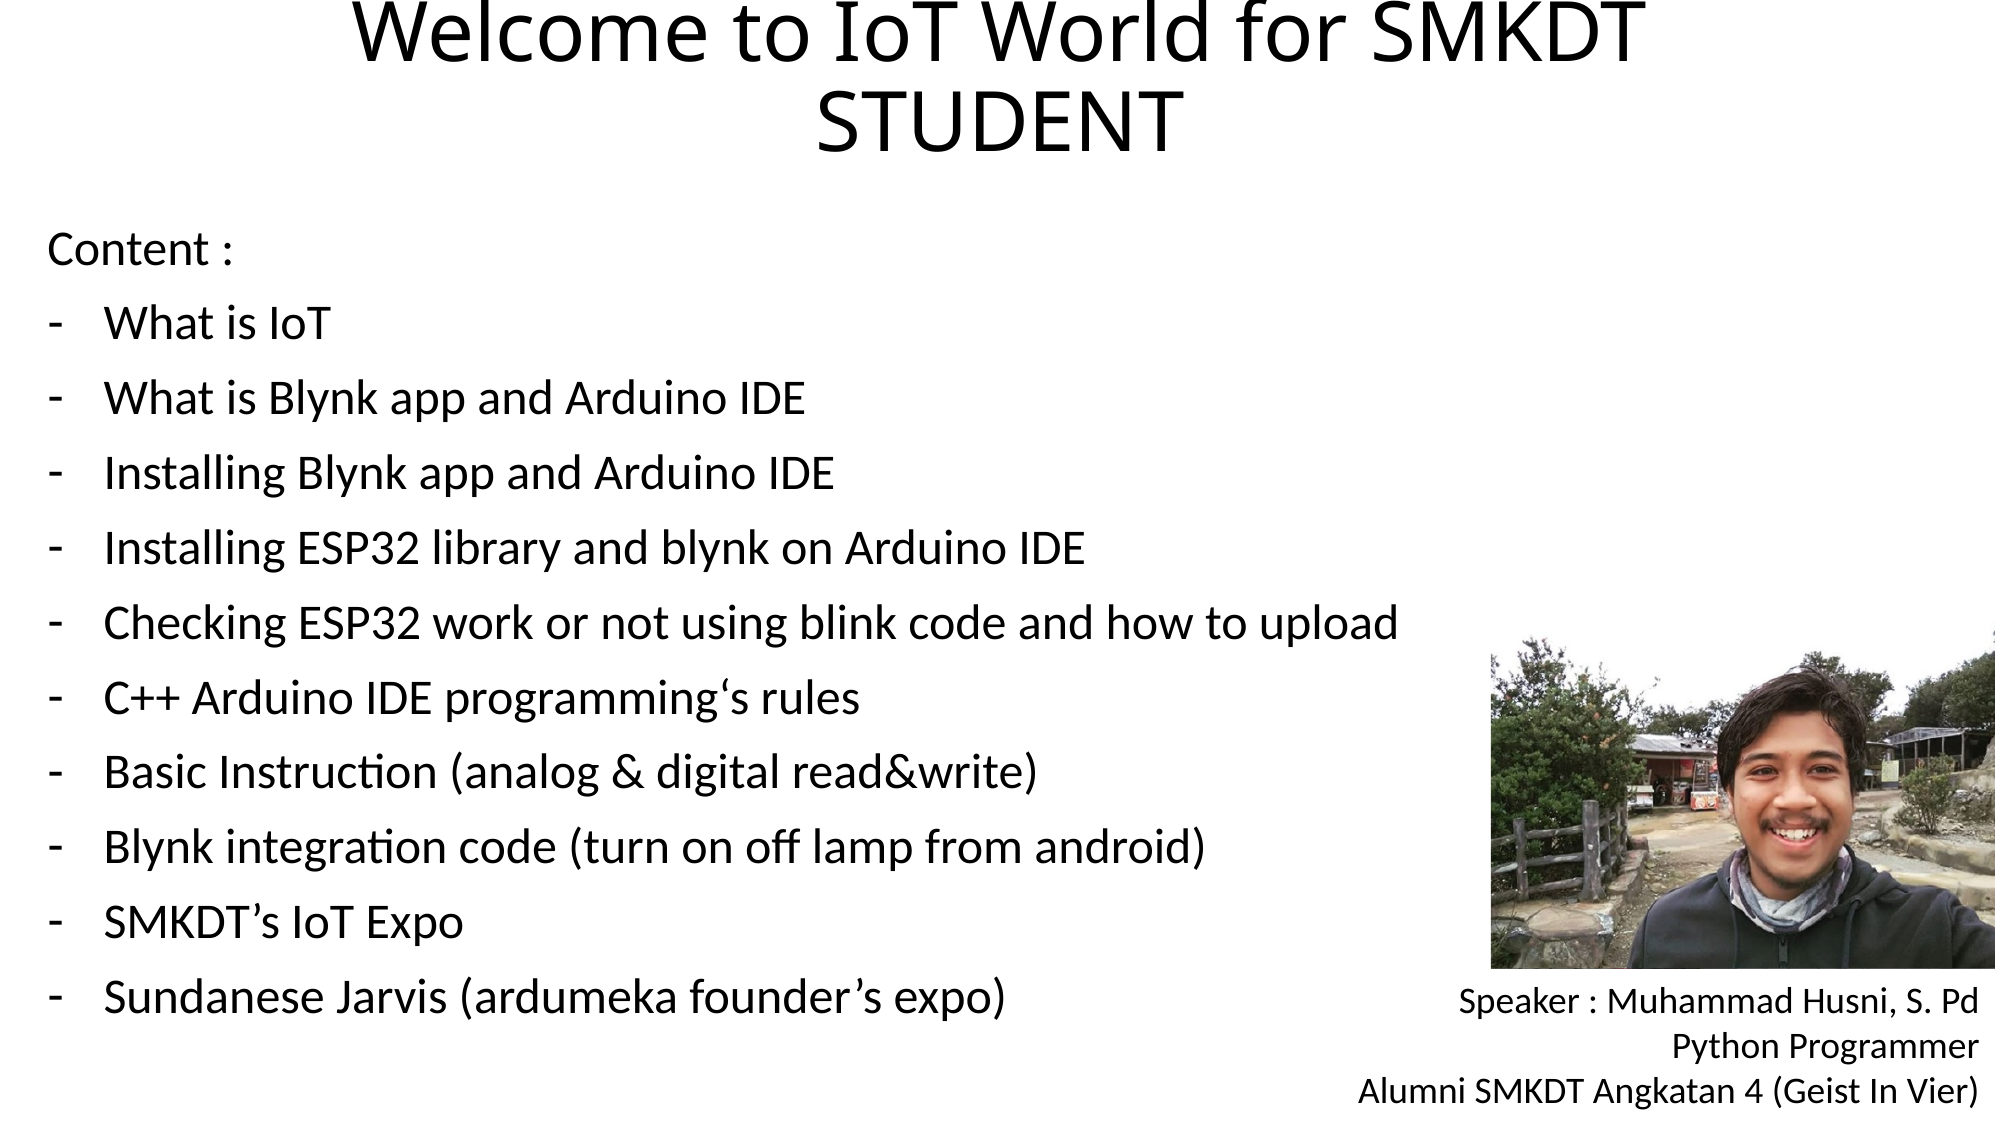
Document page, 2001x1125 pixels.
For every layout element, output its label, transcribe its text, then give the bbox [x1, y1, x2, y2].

text_box Speaker : Muhammad Husni, S. Pd Python Programmer Alumni SMKDT Angkatan 4 (Geist In Vier) [1023, 968, 1995, 1119]
subtitle Content : What is IoT What is Blynk app and Arduino IDE Installing Blynk app and Arduino IDE Installing ESP32 library and blynk on Arduino IDE Checking ESP32 work or not using blink code and how to upload C++ Arduino IDE programming‘s rules Basic Instruction (analog & digital read&write) Blynk integration code (turn on off lamp from android) SMKDT’s IoT Expo Sundanese Jarvis (ardumeka founder’s expo) [32, 214, 1464, 1057]
picture [1490, 610, 1996, 969]
title Welcome to IoT World for SMKDT STUDENT [249, 44, 1750, 177]
